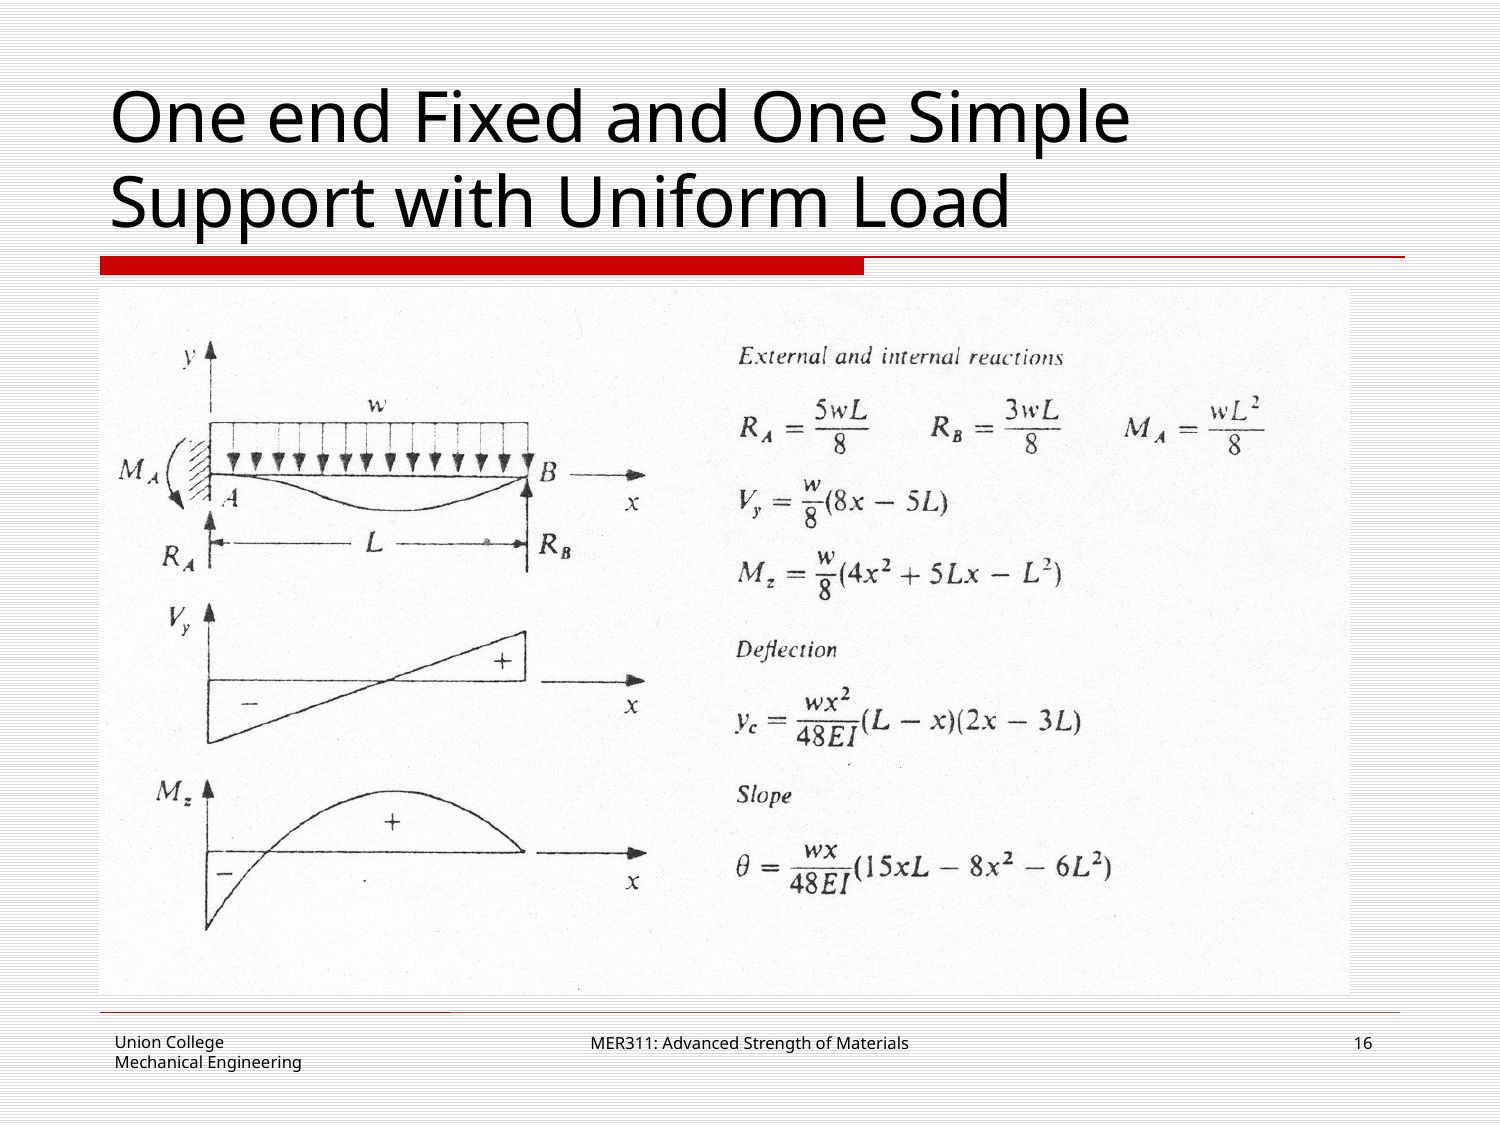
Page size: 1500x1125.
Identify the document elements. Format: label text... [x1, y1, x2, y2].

title One end Fixed and One Simple Support with Uniform Load [93, 49, 1407, 250]
slide_number 16 [1074, 1024, 1388, 1101]
picture [99, 287, 1351, 995]
footer MER311: Advanced Strength of Materials [512, 1024, 988, 1101]
